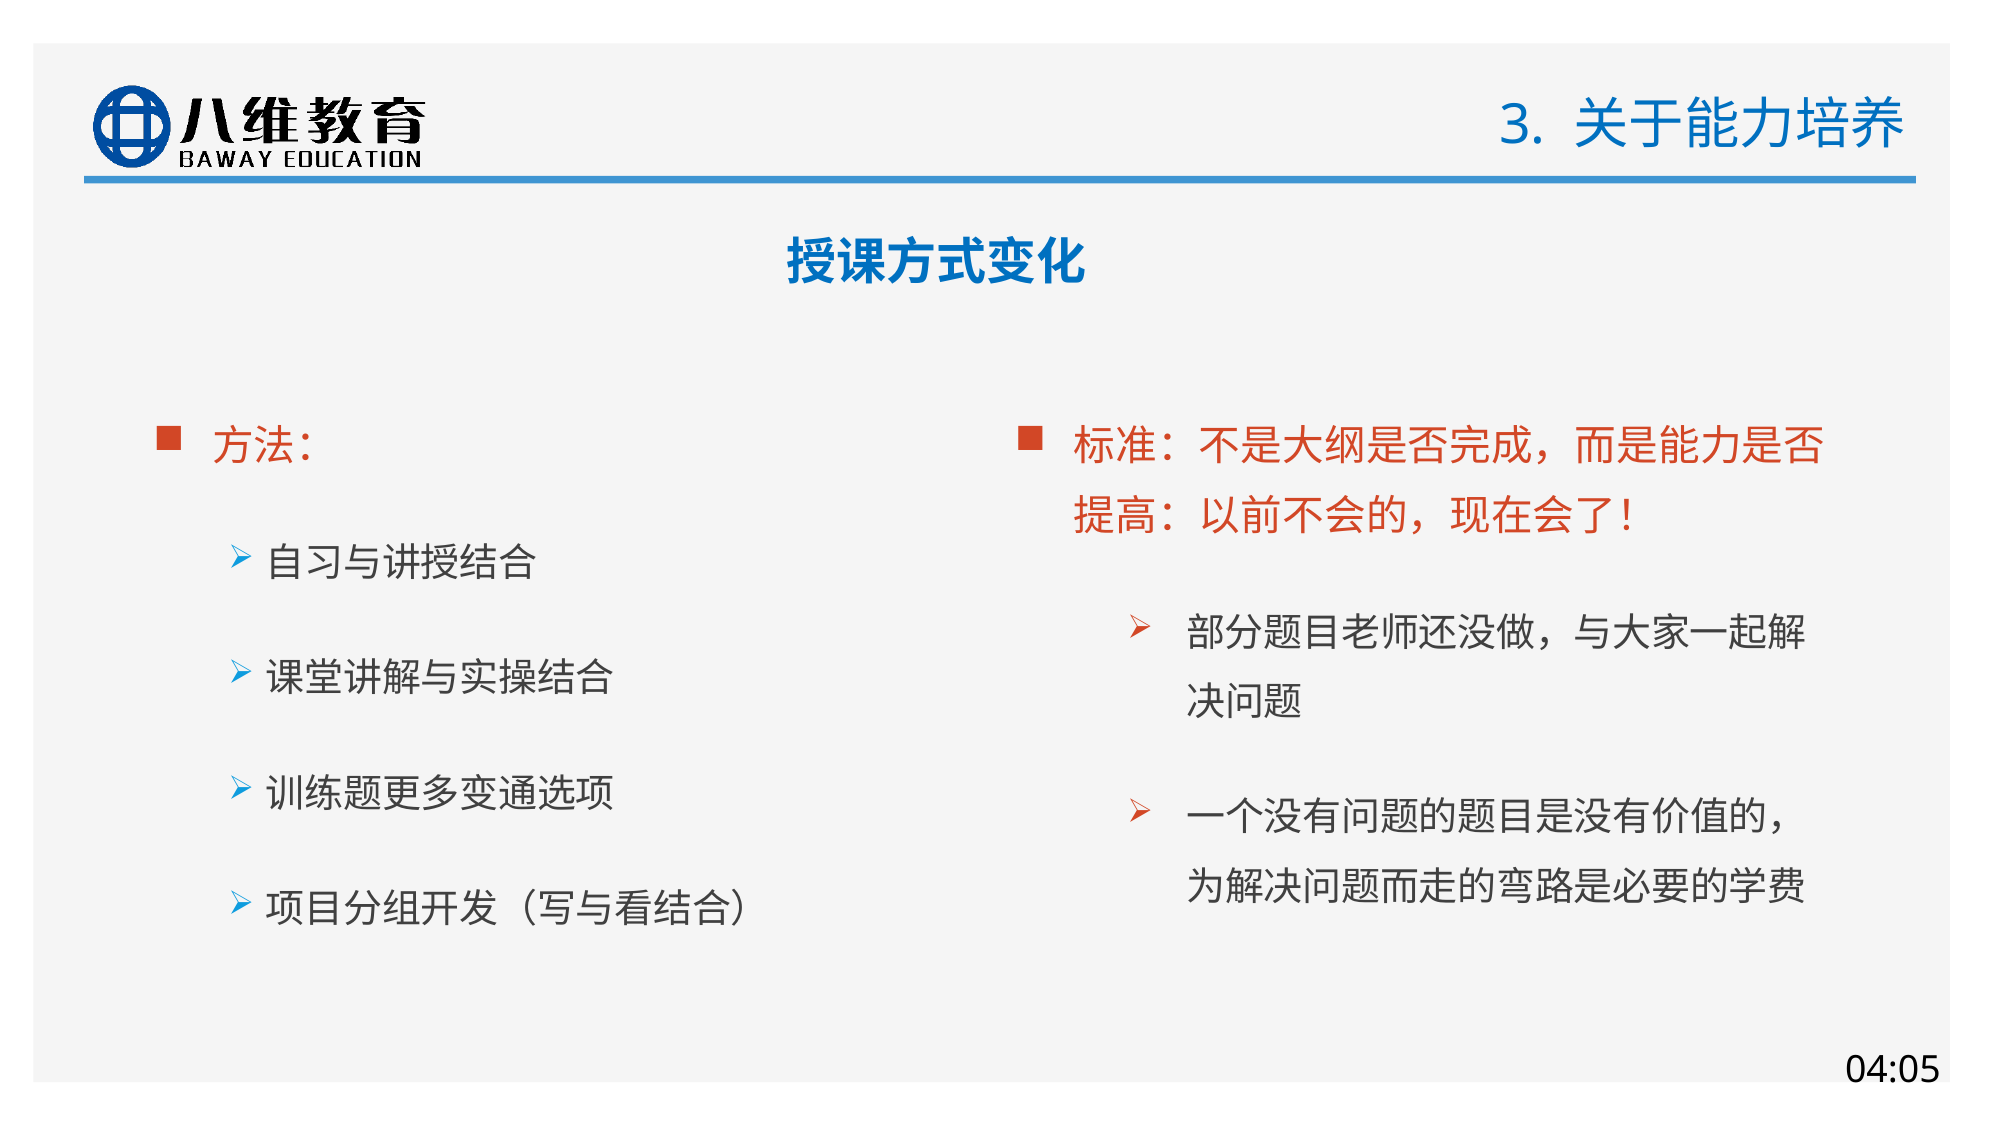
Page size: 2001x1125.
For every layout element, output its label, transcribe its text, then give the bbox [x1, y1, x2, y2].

list 方法： 自习与讲授结合 课堂讲解与实操结合 训练题更多变通选项 项目分组开发（写与看结合） [138, 392, 937, 1051]
list 标准：不是大纲是否完成，而是能力是否提高：以前不会的，现在会了！ 部分题目老师还没做，与大家一起解决问题 一个没有问题的题目是没有价值的，为解决问题而走的弯路是必要的学费 [999, 392, 1843, 1051]
title 3. 关于能力培养 [440, 80, 1922, 163]
subtitle 授课方式变化 [117, 221, 1756, 354]
picture [84, 81, 433, 176]
